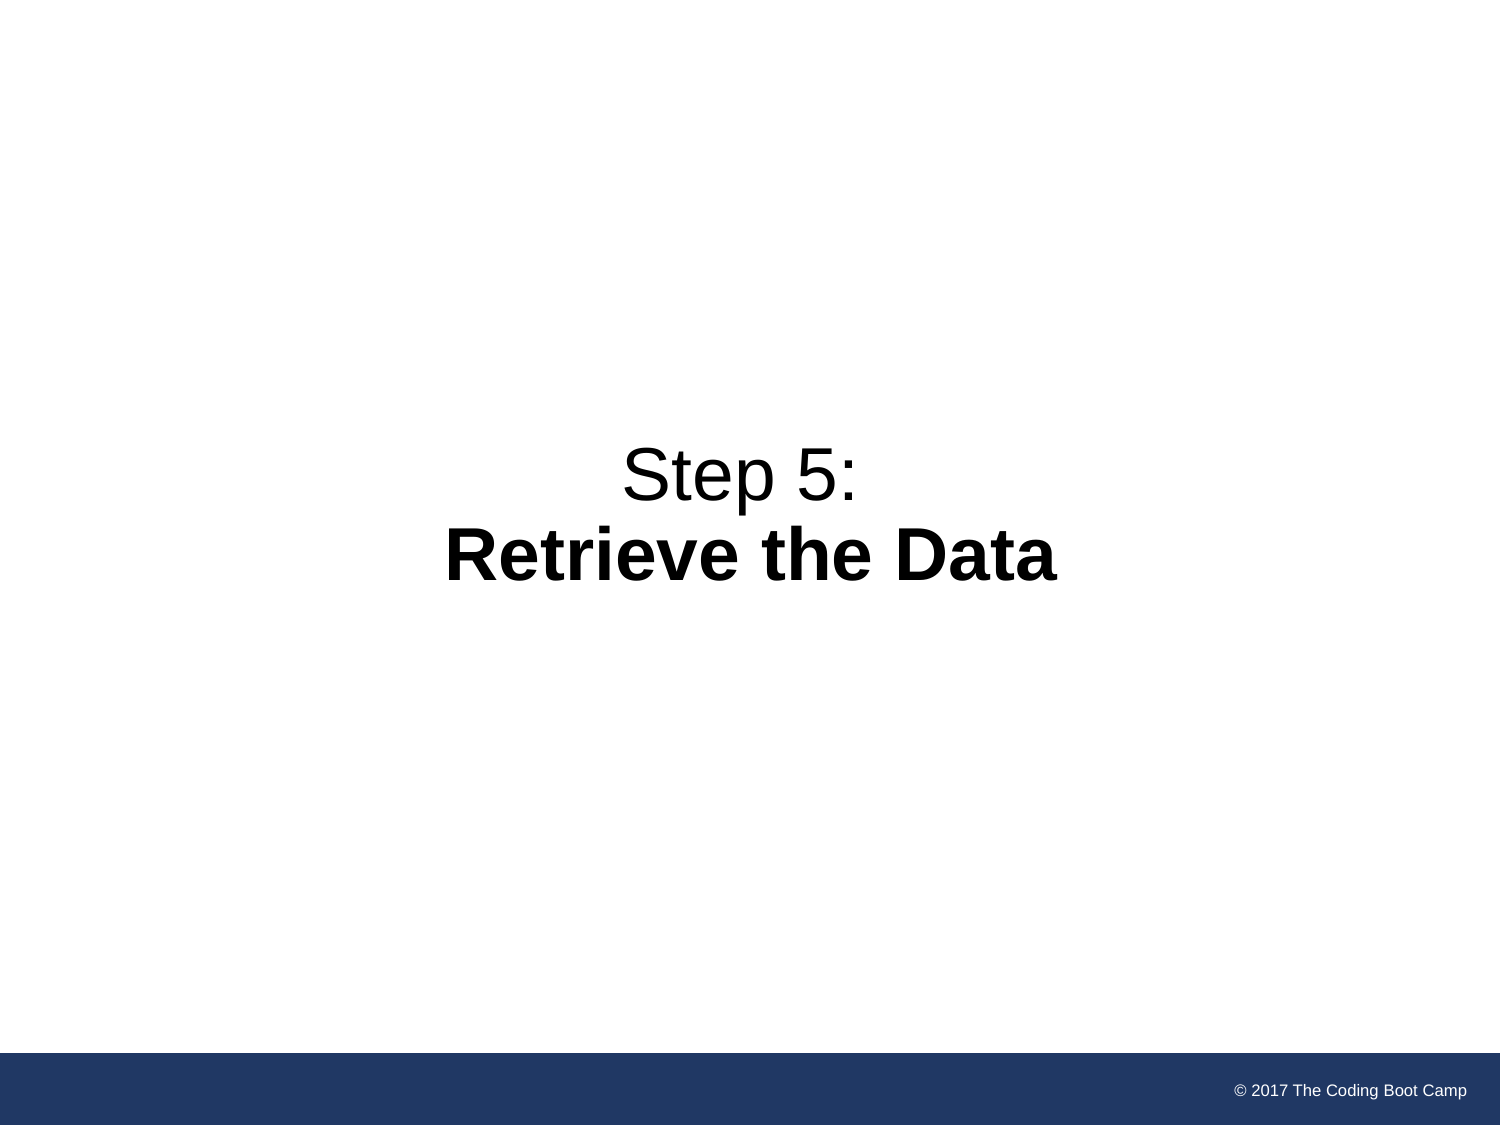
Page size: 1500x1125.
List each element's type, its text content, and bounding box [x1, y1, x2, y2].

title Step 5: Retrieve the Data [25, 462, 1476, 570]
